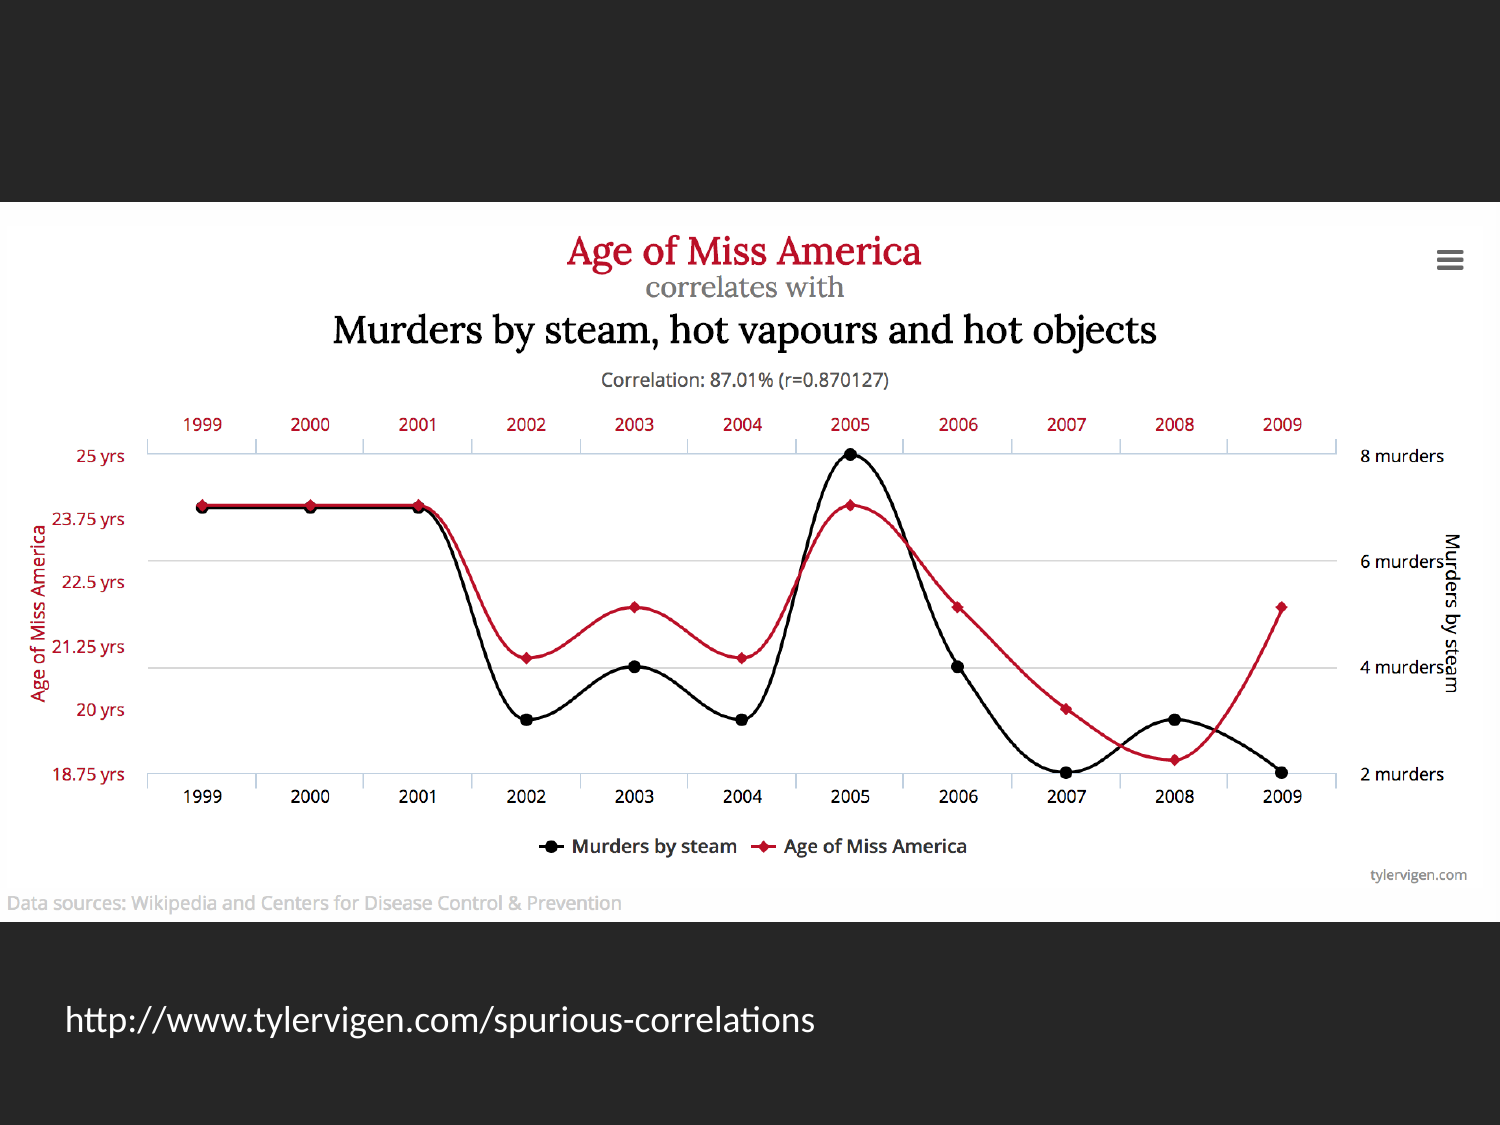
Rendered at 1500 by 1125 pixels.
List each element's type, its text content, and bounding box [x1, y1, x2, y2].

picture [0, 201, 1500, 922]
text_box http://www.tylervigen.com/spurious-correlations [49, 987, 1175, 1048]
